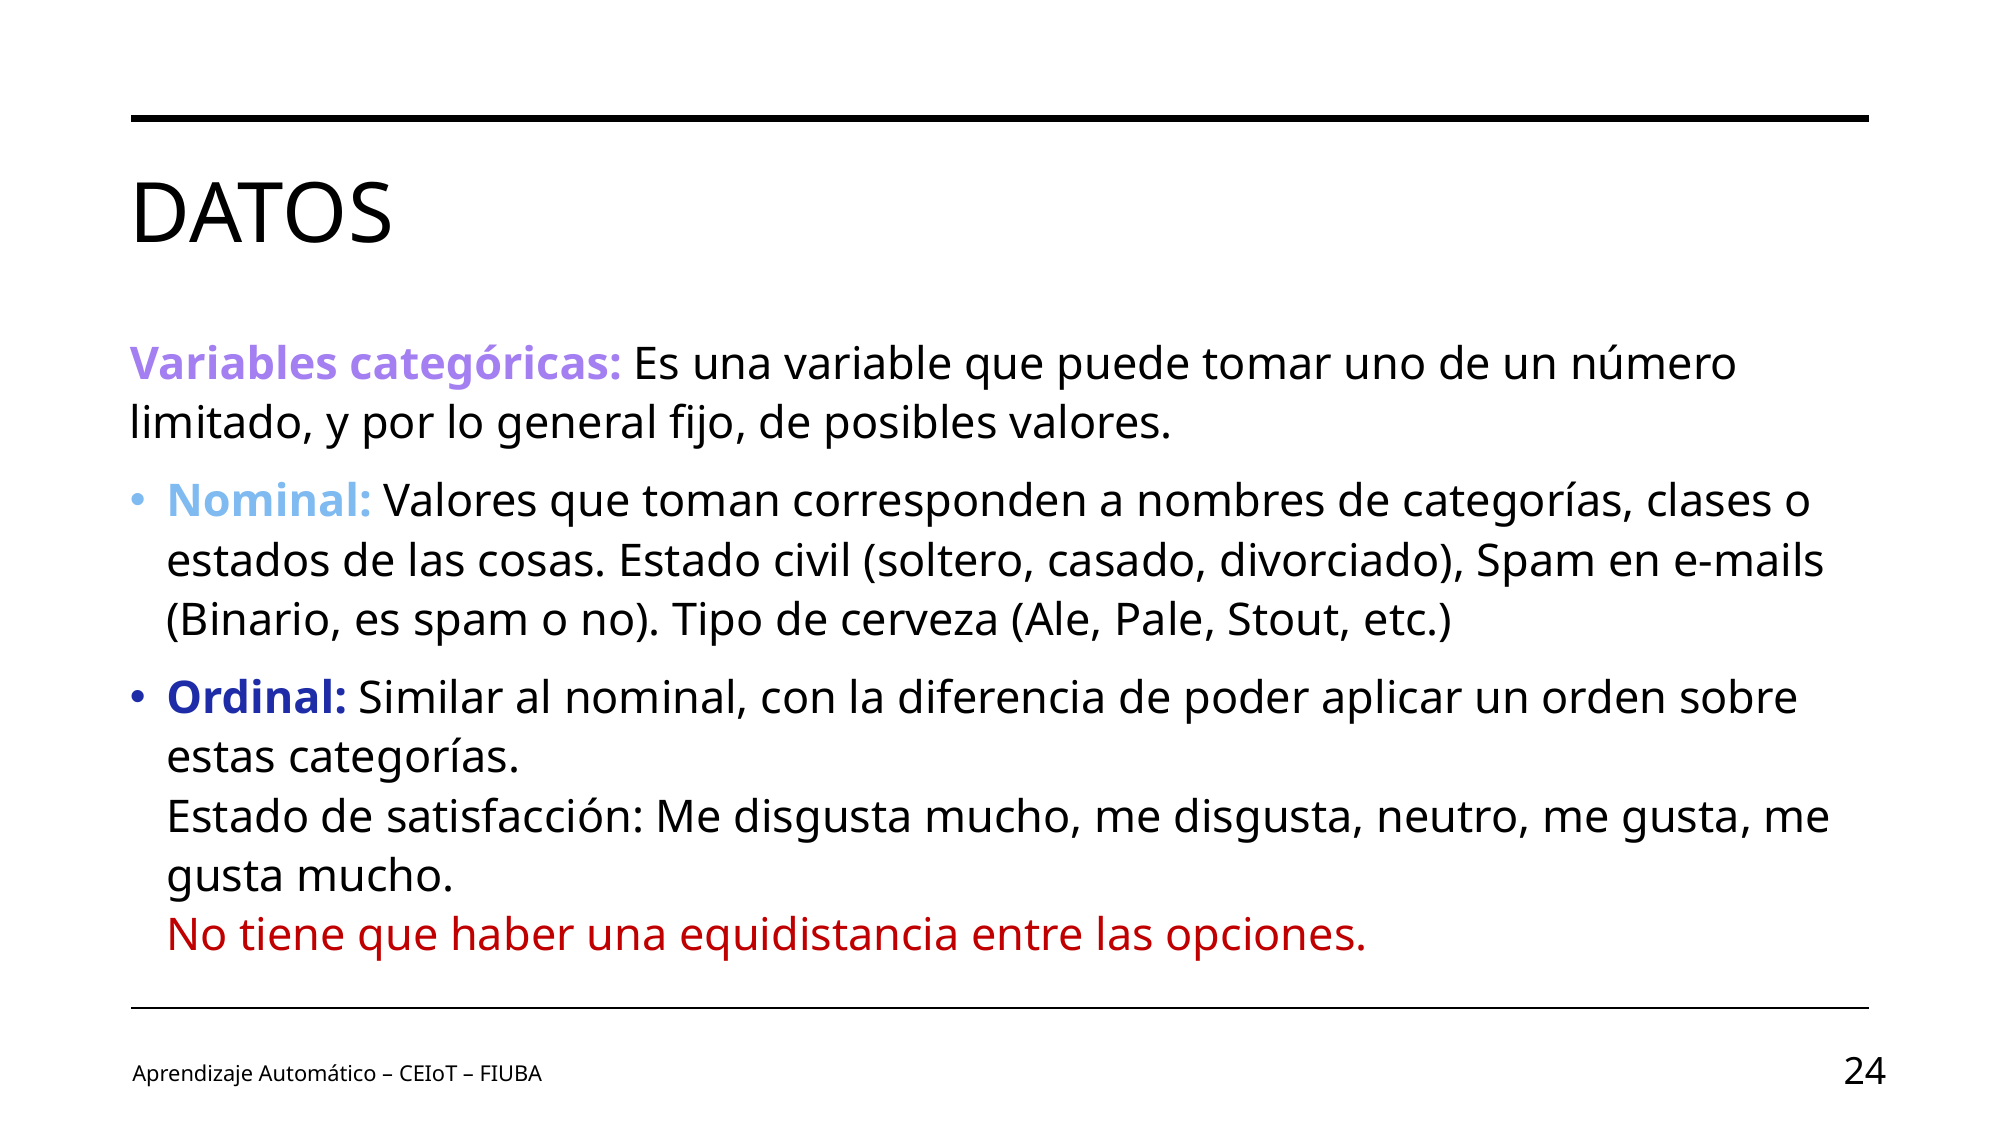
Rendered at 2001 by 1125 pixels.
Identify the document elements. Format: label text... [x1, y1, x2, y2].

footer Aprendizaje Automático – CEIoT – FIUBA [117, 1042, 862, 1103]
title Datos [114, 151, 1869, 321]
list Variables categóricas: Es una variable que puede tomar uno de un número limitado, y por lo general fijo, de posibles valores. Nominal: Valores que toman corresponden a nombres de categorías, clases o estados de las cosas. Estado civil (soltero, casado, divorciado), Spam en e-mails (Binario, es spam o no). Tipo de cerveza (Ale, Pale, Stout, etc.) Ordinal: Similar al nominal, con la diferencia de poder aplicar un orden sobre estas categorías. Estado de satisfacción: Me disgusta mucho, me disgusta, neutro, me gusta, me gusta mucho. No tiene que haber una equidistancia entre las opciones. [114, 321, 1869, 973]
slide_number 24 [1791, 1042, 1902, 1103]
